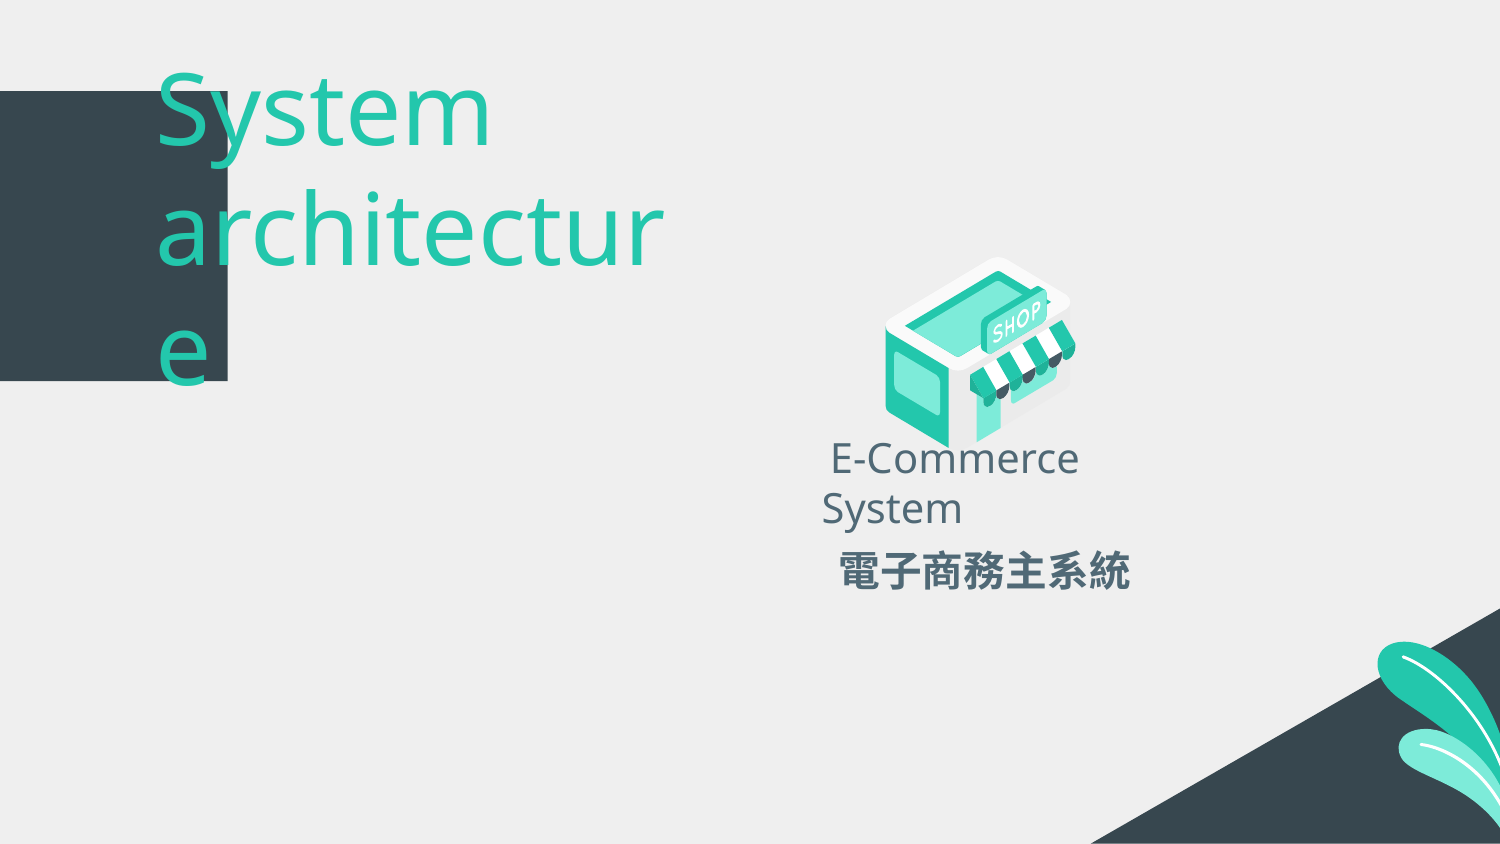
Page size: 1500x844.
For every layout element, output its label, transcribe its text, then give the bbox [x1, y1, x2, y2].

text_box E-Commerce System [806, 486, 1205, 548]
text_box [1392, 728, 1500, 841]
title System architecture [140, 273, 693, 421]
text_box 電子商務主系統 [823, 529, 1222, 625]
text_box [1401, 655, 1483, 727]
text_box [883, 256, 1076, 451]
text_box [1377, 641, 1498, 727]
